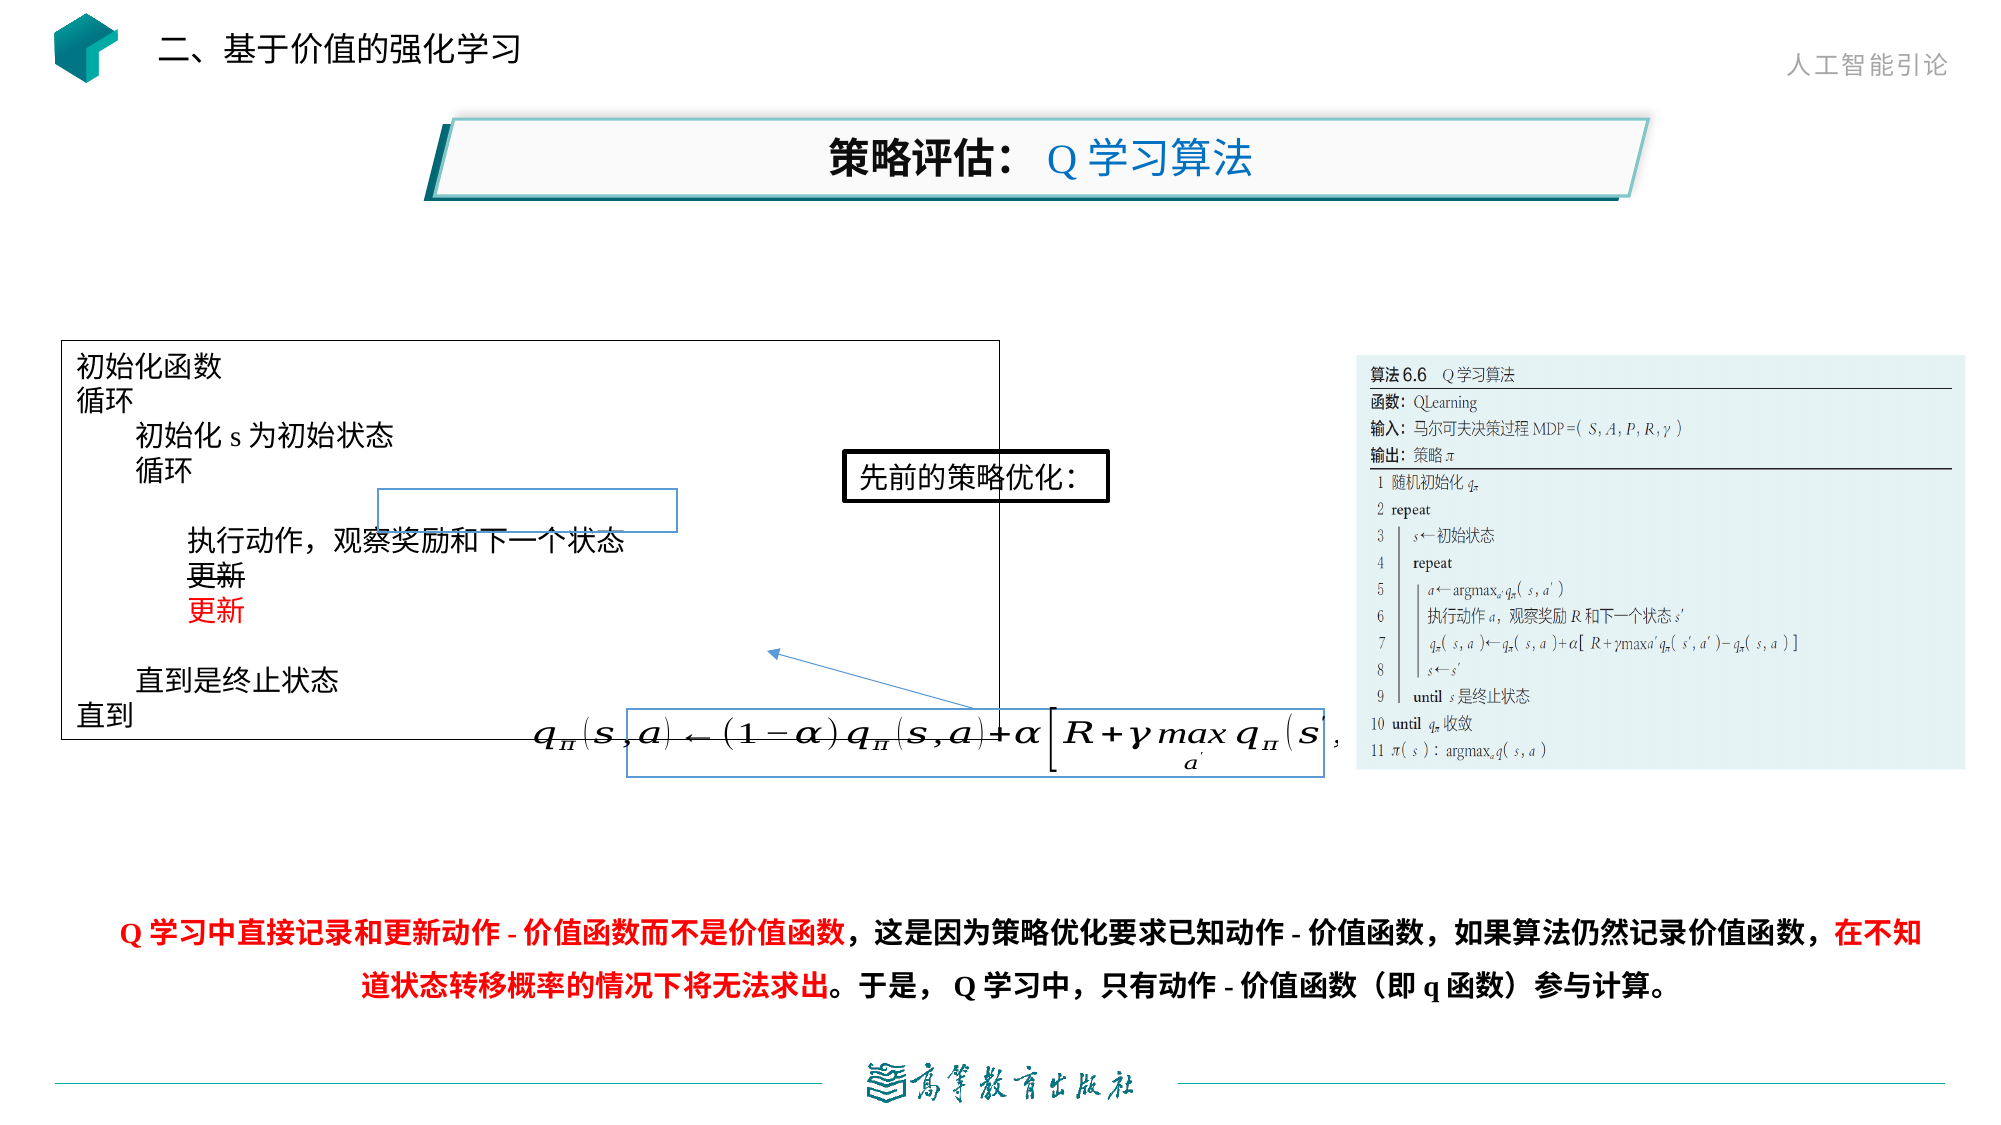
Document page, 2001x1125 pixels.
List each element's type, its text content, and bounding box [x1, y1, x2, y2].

picture [1338, 339, 1973, 786]
text_box [626, 708, 1325, 778]
text_box [377, 488, 678, 533]
picture [867, 1063, 1133, 1103]
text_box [766, 650, 976, 709]
text_box 二、基于价值的强化学习 [142, 21, 538, 76]
text_box [61, 635, 869, 721]
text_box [423, 119, 1649, 201]
